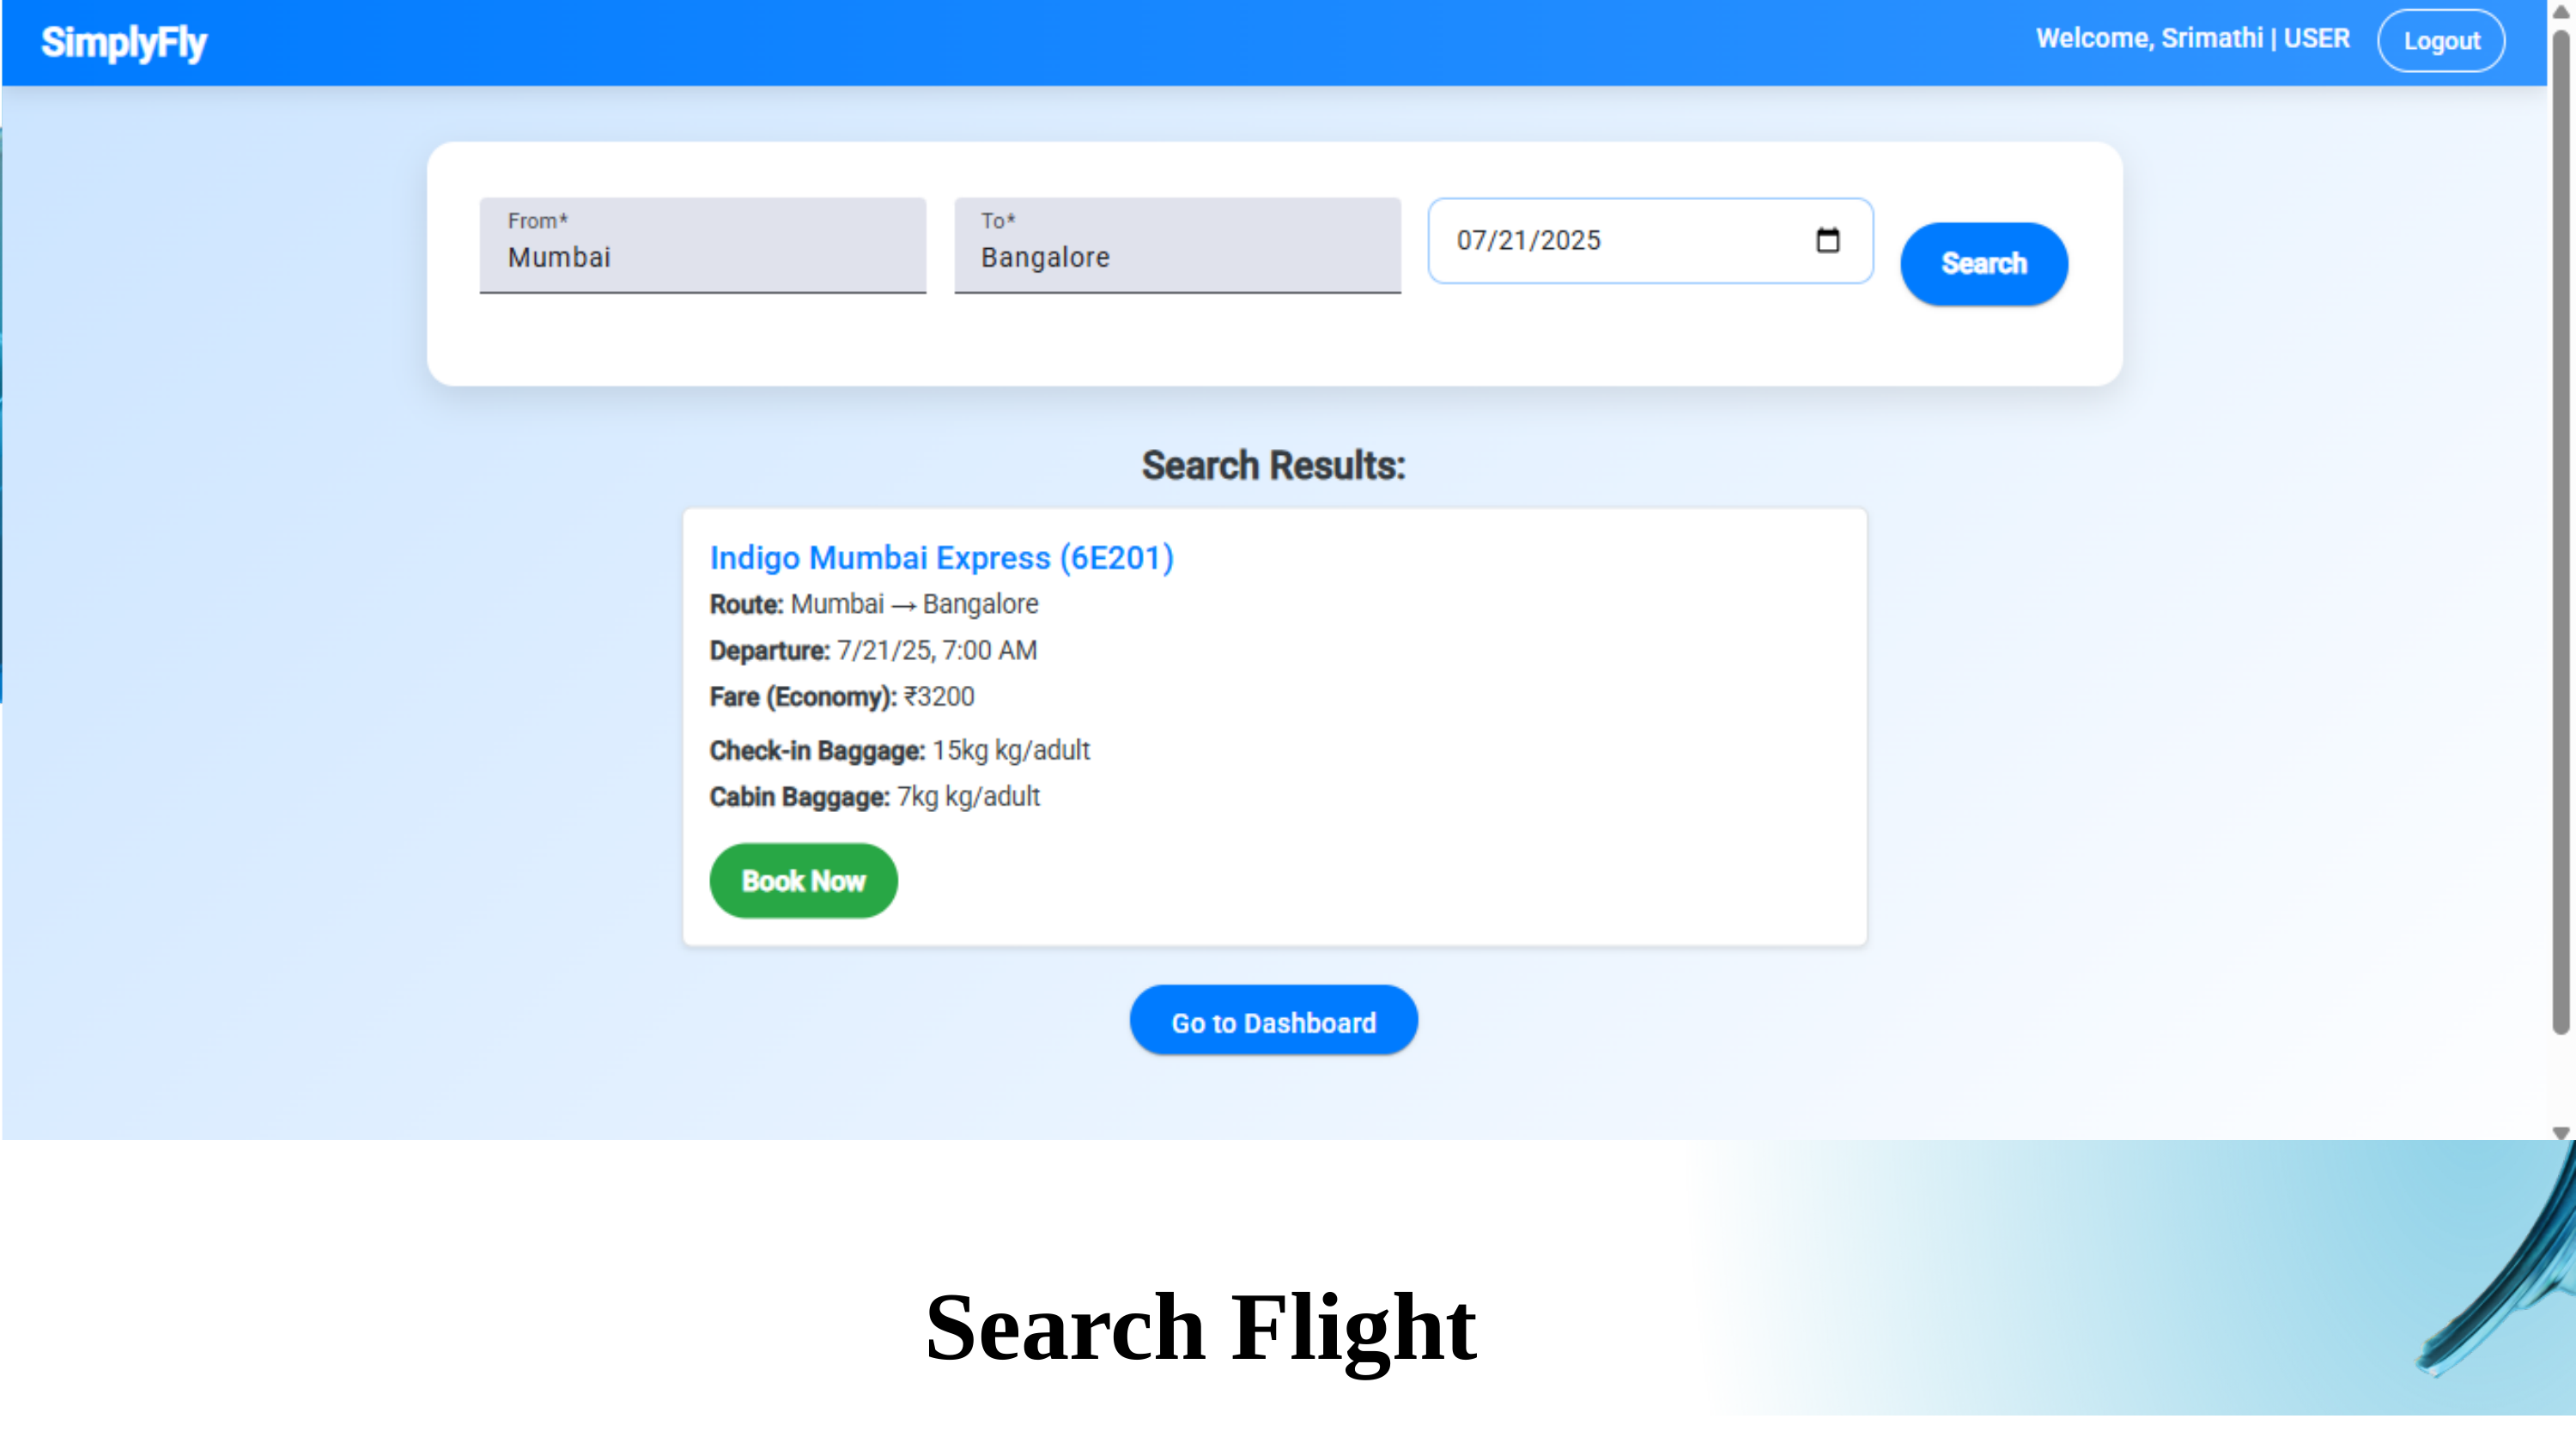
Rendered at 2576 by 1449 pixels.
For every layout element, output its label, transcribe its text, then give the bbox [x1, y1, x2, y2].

text_box Search Flight [911, 1257, 1133, 1385]
picture [0, 0, 2576, 1448]
